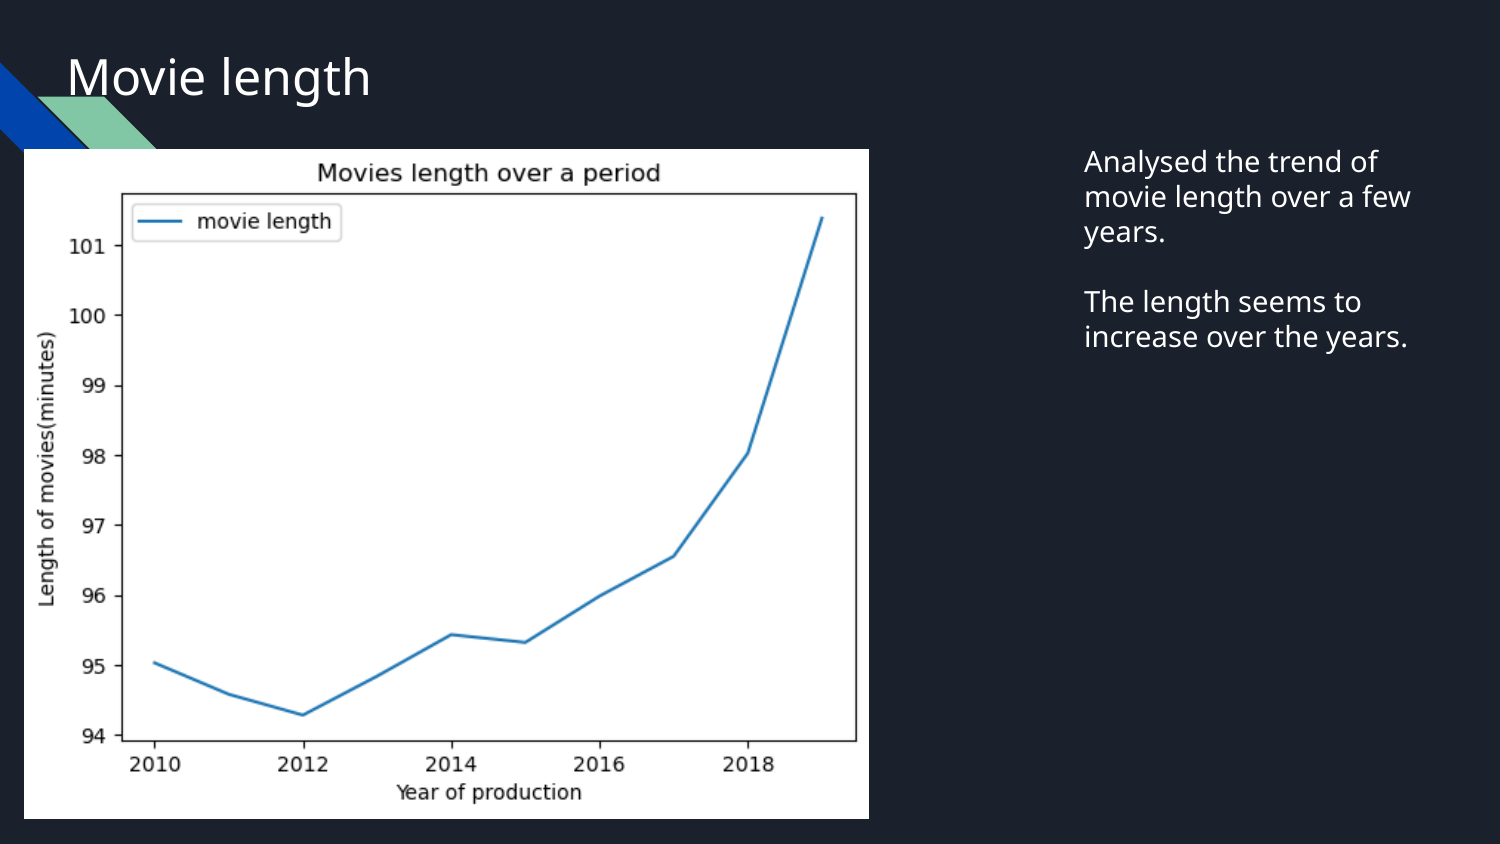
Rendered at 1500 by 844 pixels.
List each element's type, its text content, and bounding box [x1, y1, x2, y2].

title Movie length [51, 30, 1449, 125]
text_box Analysed the trend of movie length over a few years. The length seems to increase over the years. [1069, 128, 1466, 369]
picture [24, 149, 869, 820]
